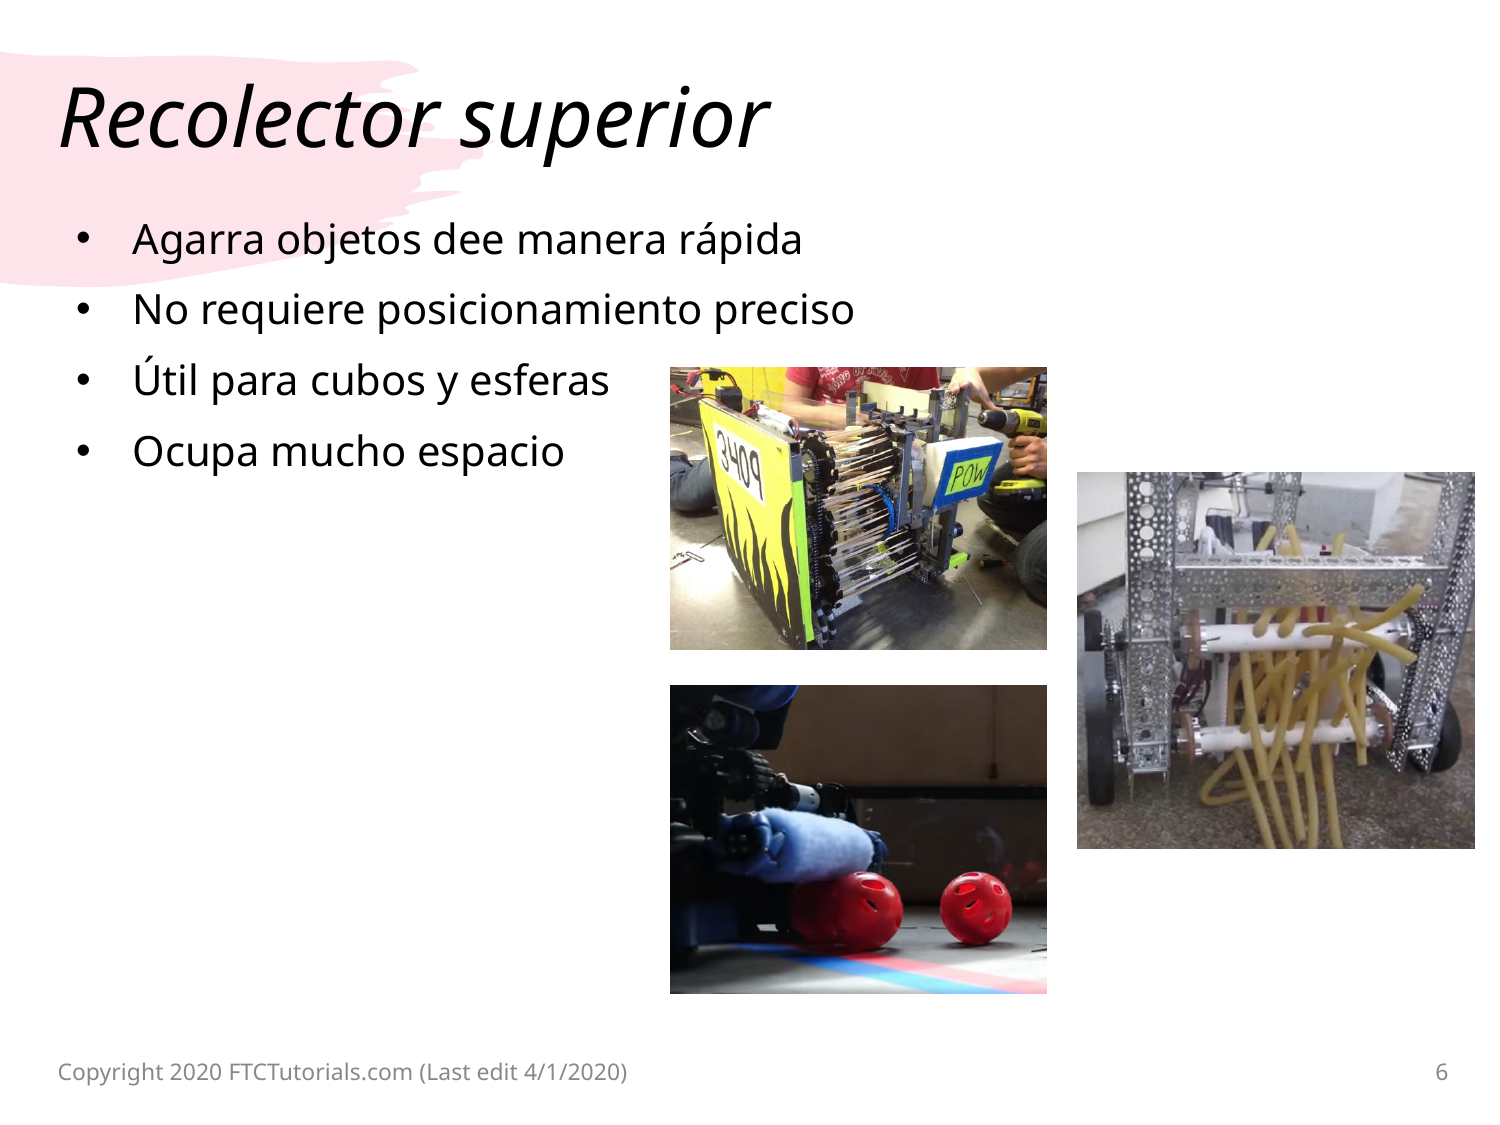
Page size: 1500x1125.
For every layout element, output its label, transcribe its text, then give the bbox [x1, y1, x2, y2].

picture [670, 685, 1047, 994]
slide_number 6 [1378, 1042, 1464, 1103]
footer Copyright 2020 FTCTutorials.com (Last edit 4/1/2020) [42, 1042, 718, 1103]
picture [670, 367, 1047, 650]
picture [1077, 472, 1475, 849]
title Recolector superior [42, 59, 1464, 182]
list Agarra objetos dee manera rápida No requiere posicionamiento preciso Útil para cubos y esferas Ocupa mucho espacio [42, 204, 1464, 1030]
